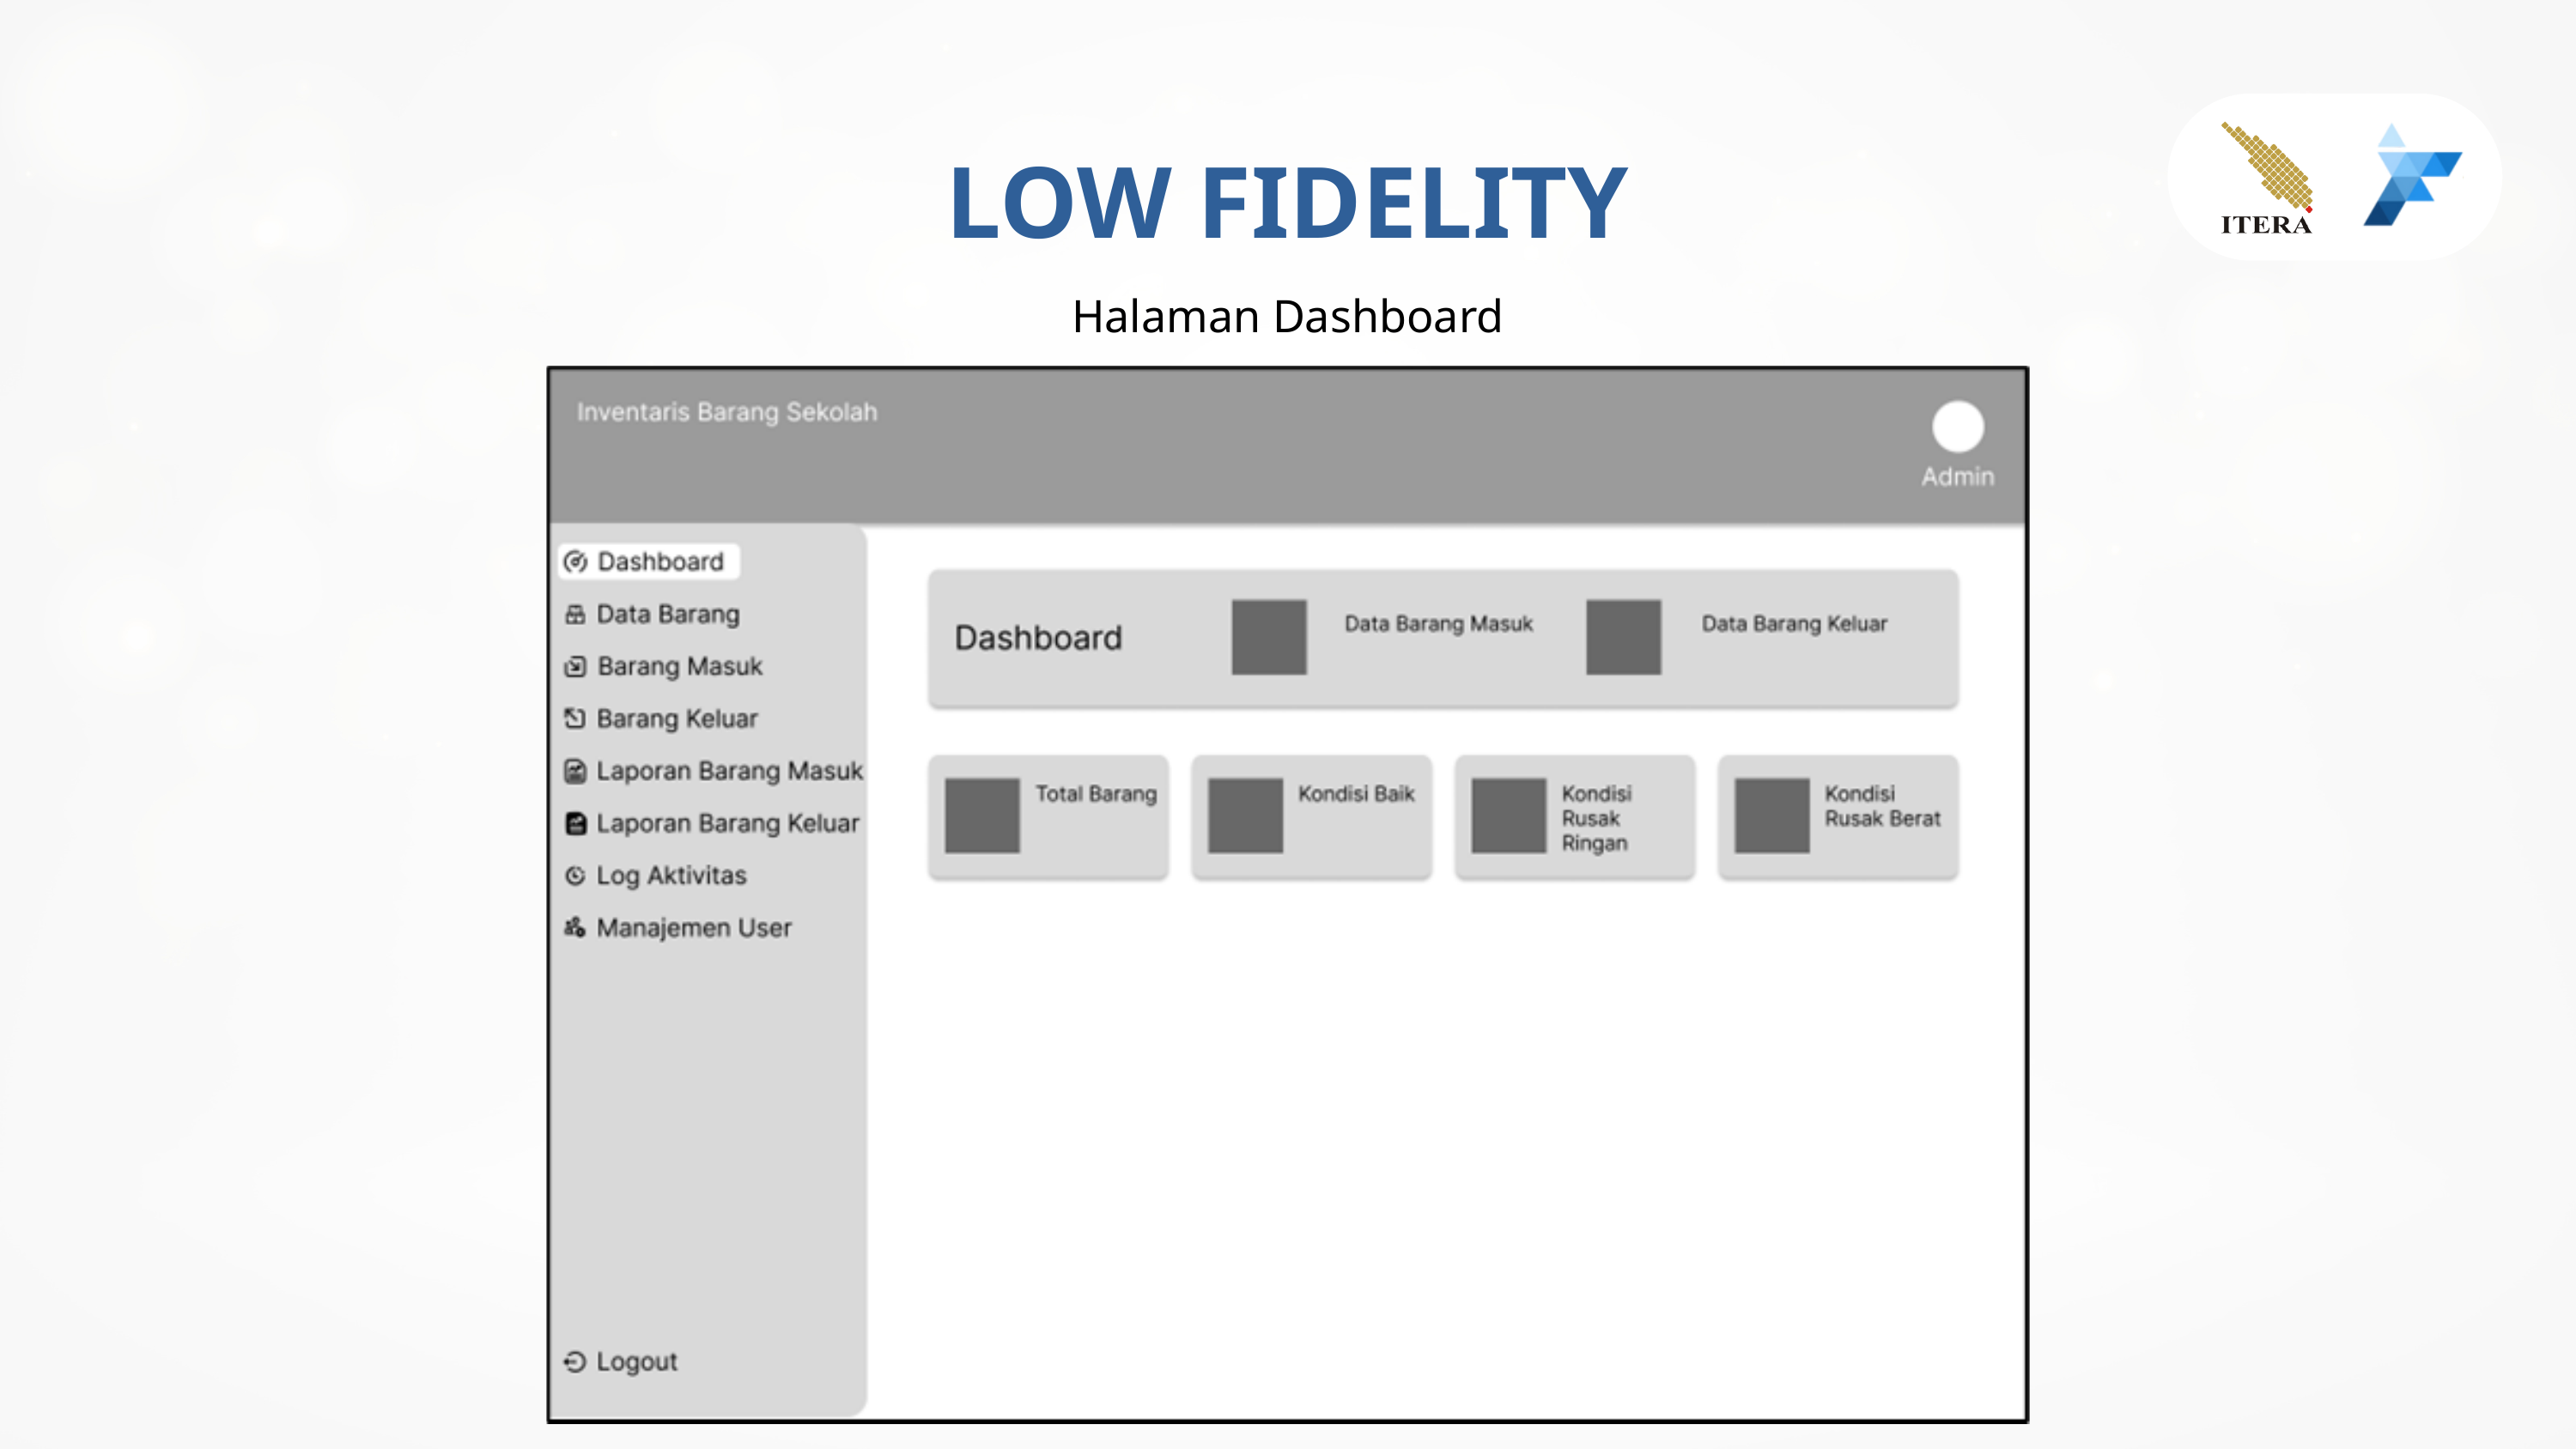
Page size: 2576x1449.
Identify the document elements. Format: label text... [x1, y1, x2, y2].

text_box [0, 0, 2576, 1449]
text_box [2167, 93, 2503, 261]
text_box [546, 366, 2030, 1424]
text_box LOW FIDELITY [811, 120, 1765, 258]
text_box Halaman Dashboard [896, 279, 1680, 342]
